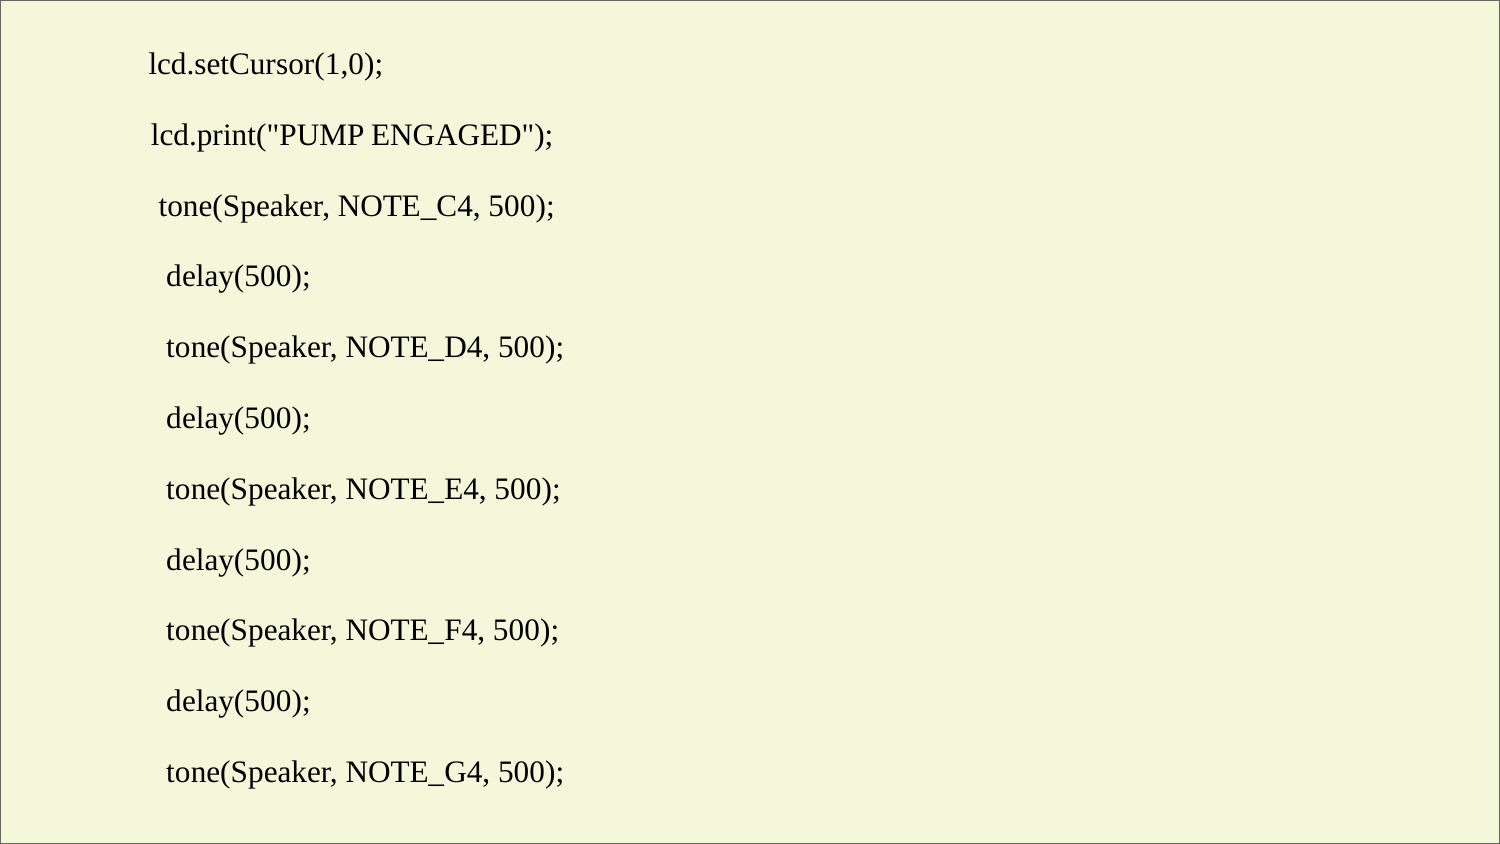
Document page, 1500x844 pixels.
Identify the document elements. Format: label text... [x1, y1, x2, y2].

list lcd.setCursor(1,0); lcd.print("PUMP ENGAGED"); tone(Speaker, NOTE_C4, 500); delay(500); tone(Speaker, NOTE_D4, 500); delay(500); tone(Speaker, NOTE_E4, 500); delay(500); tone(Speaker, NOTE_F4, 500); delay(500); tone(Speaker, NOTE_G4, 500); [66, 28, 1329, 844]
